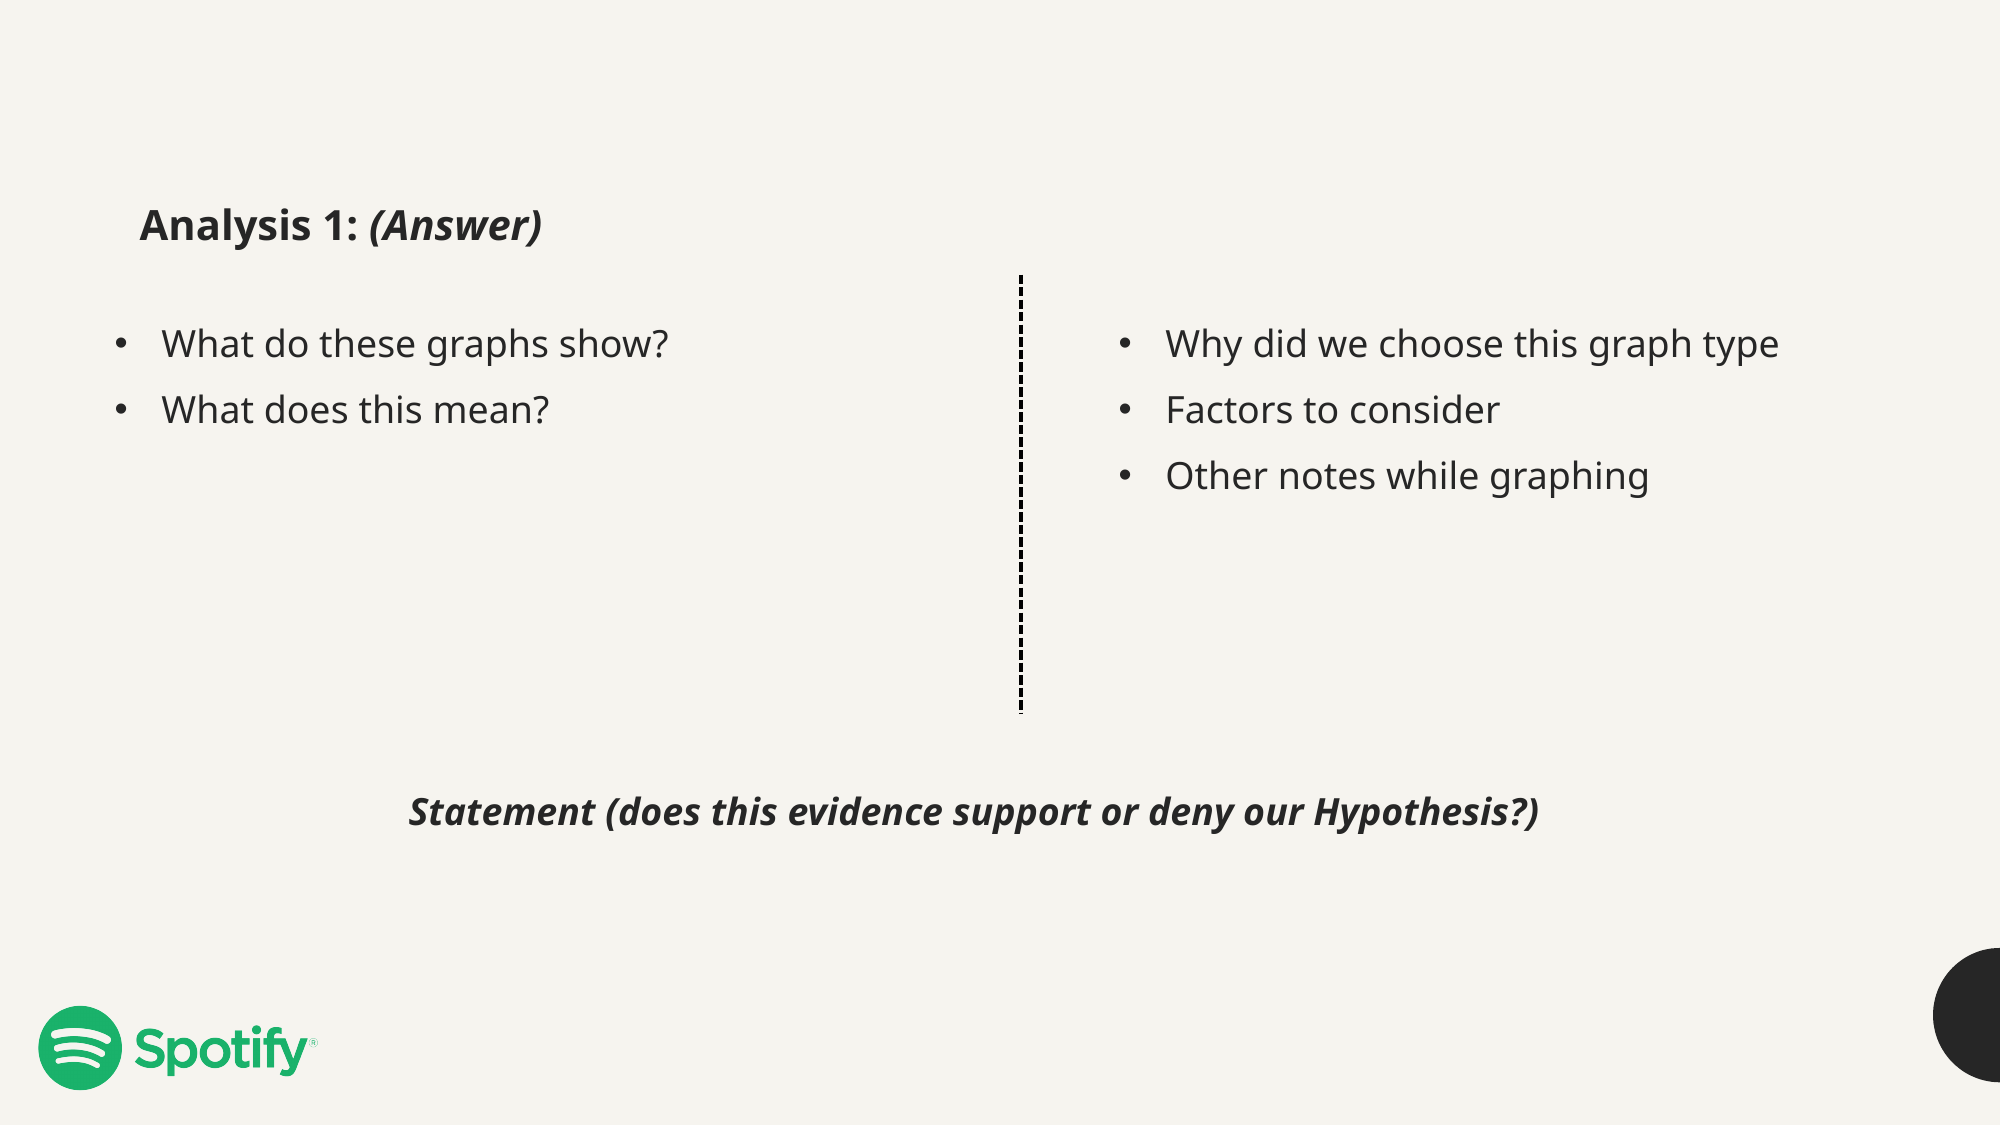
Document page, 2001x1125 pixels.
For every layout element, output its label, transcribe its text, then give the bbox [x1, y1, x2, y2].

picture [36, 1005, 320, 1091]
text_box Statement (does this evidence support or deny our Hypothesis?) [99, 775, 1850, 953]
text_box Why did we choose this graph type Factors to consider Other notes while graphing [1103, 307, 1875, 485]
text_box What do these graphs show? What does this mean? [99, 307, 872, 485]
list Analysis 1: (Answer) [124, 186, 1875, 275]
